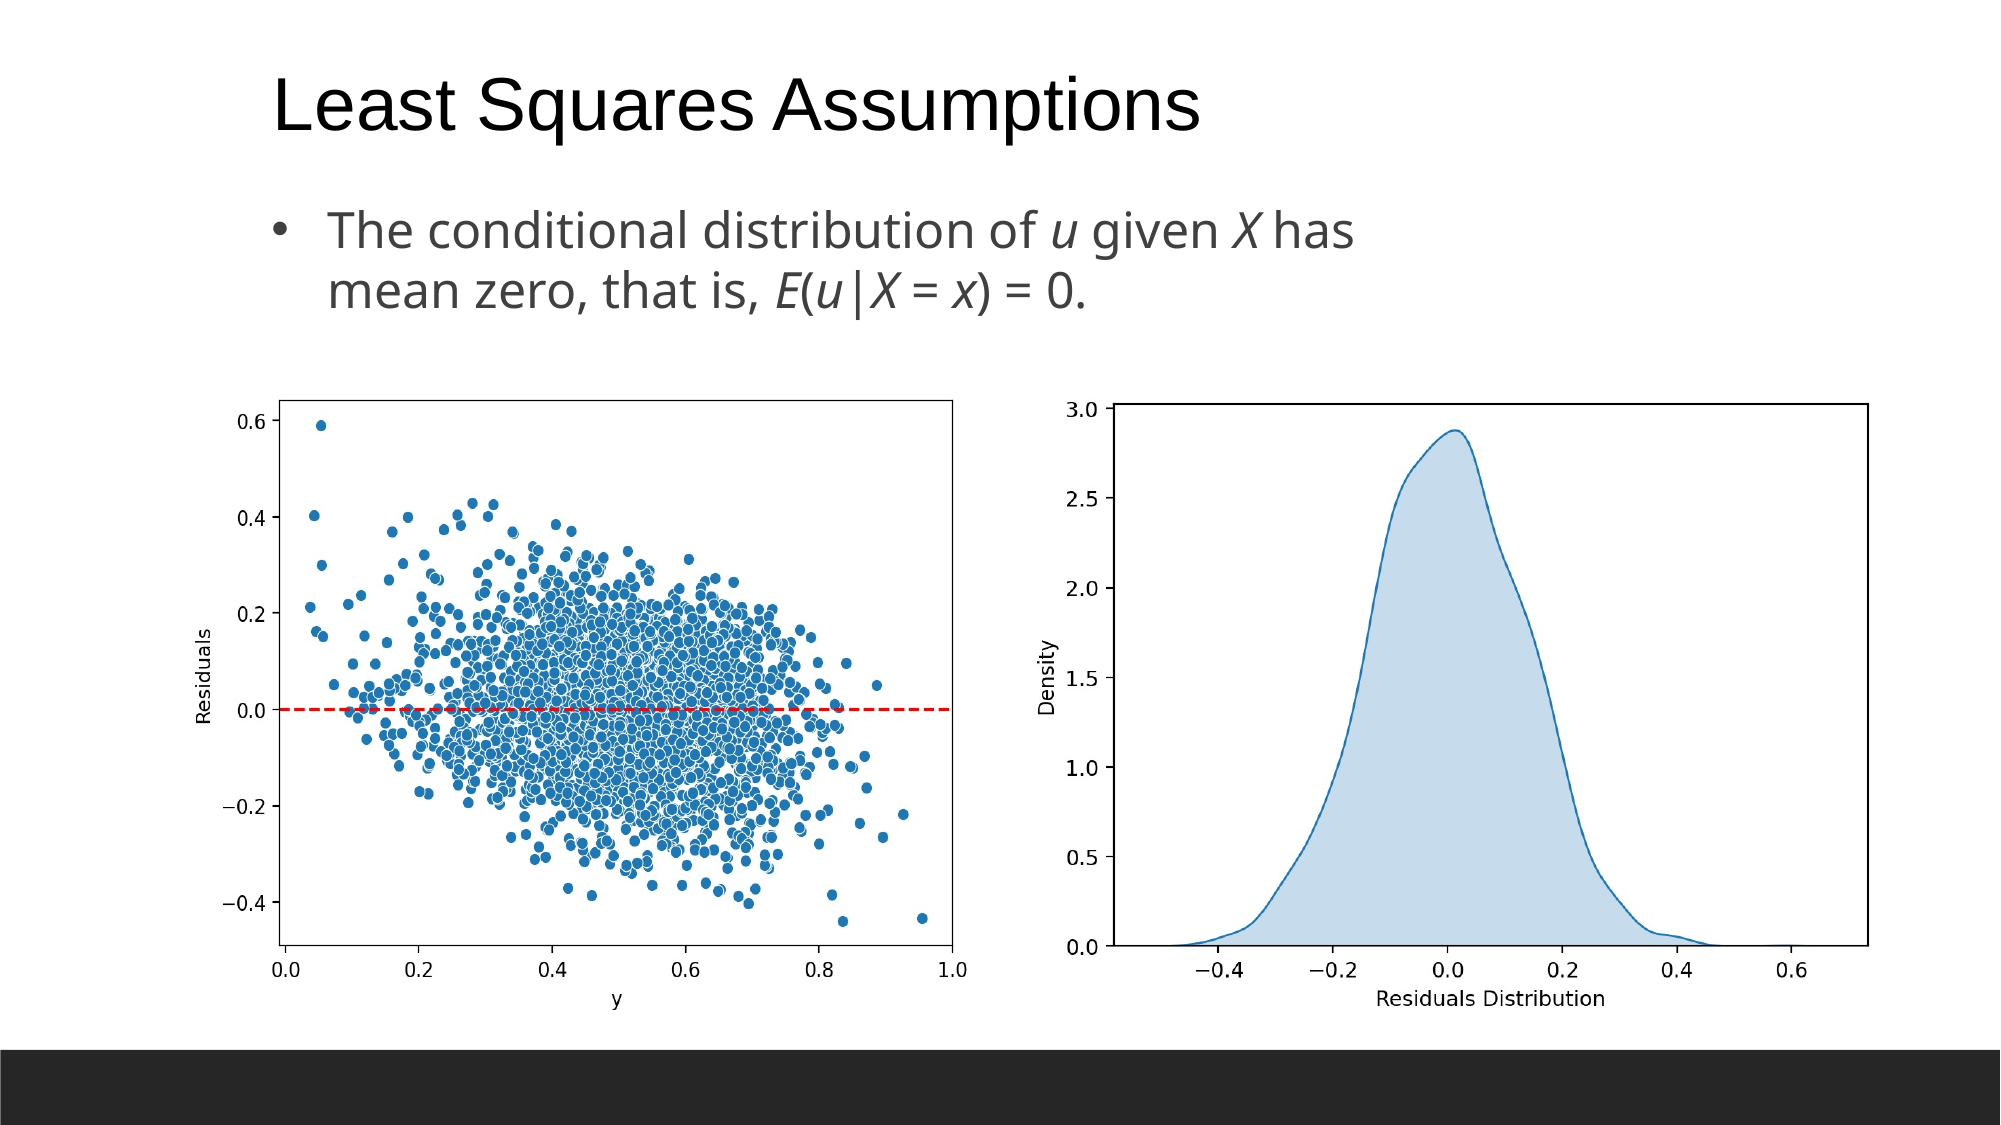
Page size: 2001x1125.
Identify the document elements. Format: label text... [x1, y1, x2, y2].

text_box Least Squares Assumptions [257, 48, 1701, 154]
picture [179, 386, 980, 1025]
picture [1020, 386, 1883, 1025]
text_box The conditional distribution of u given X has mean zero, that is, E(u|X = x) = 0. [256, 190, 1517, 326]
